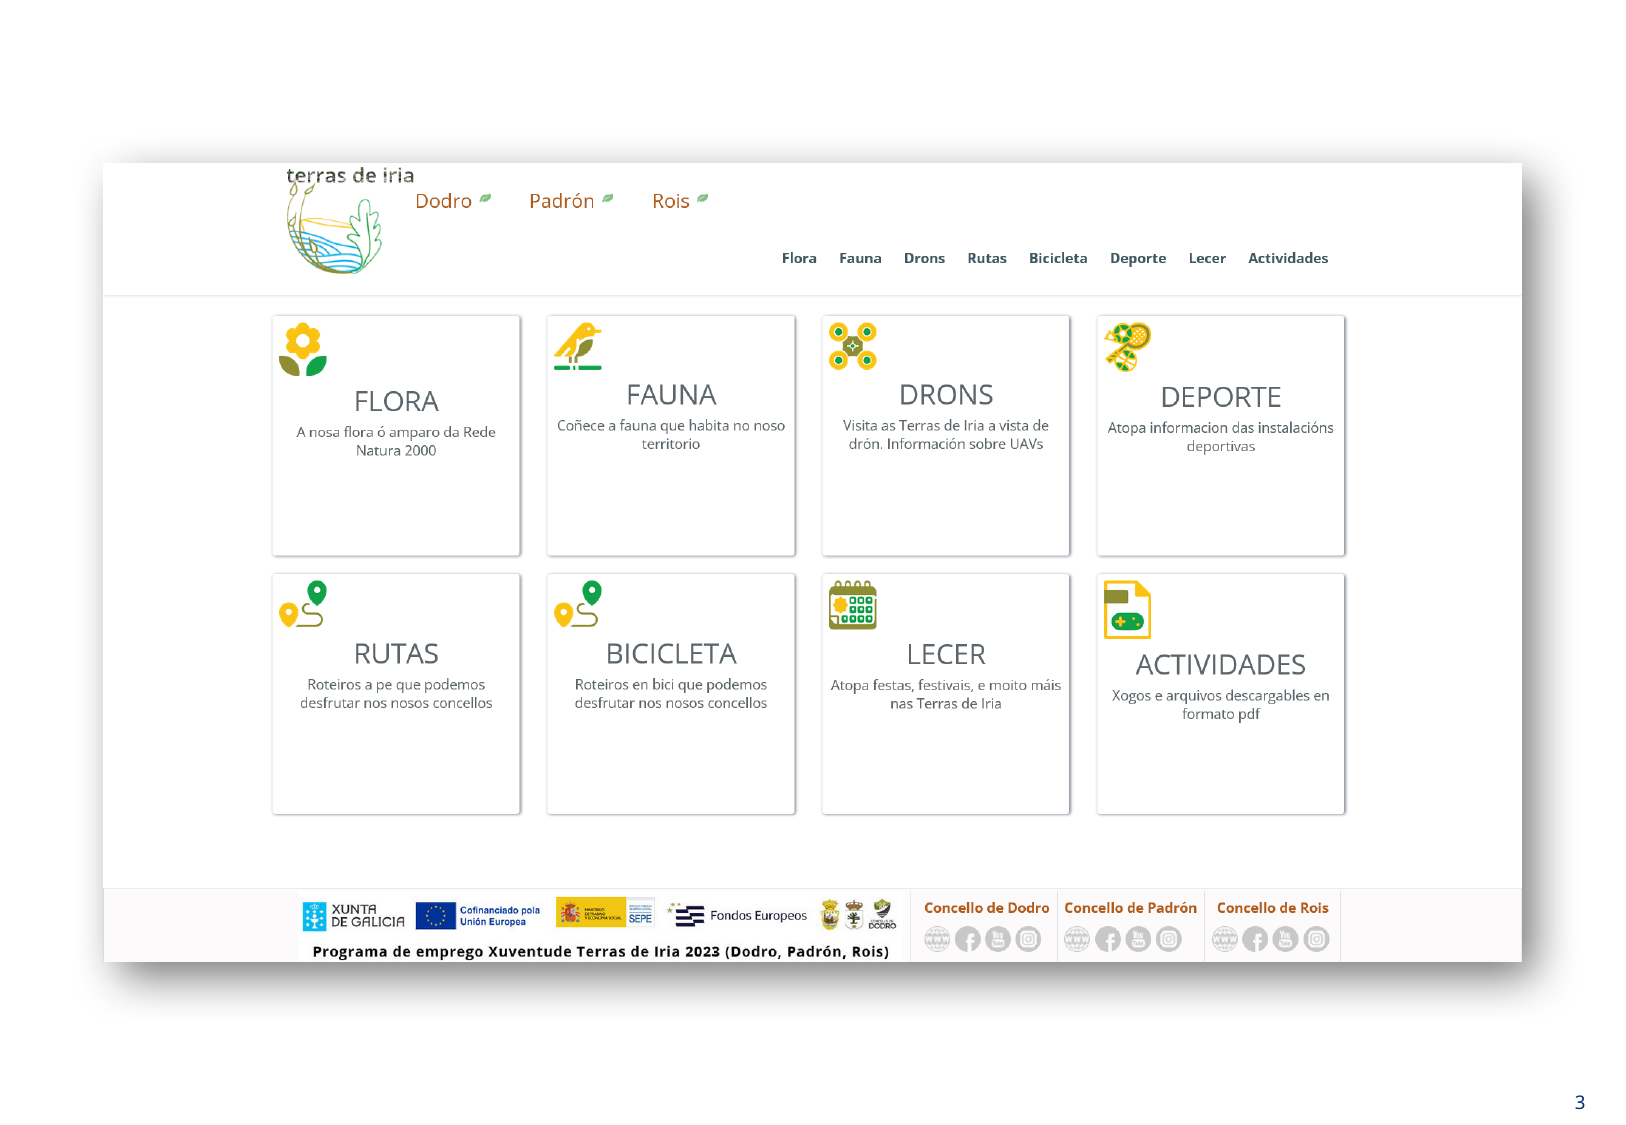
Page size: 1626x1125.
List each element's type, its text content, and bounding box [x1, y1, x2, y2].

slide_number 3 [1550, 1088, 1611, 1120]
picture [103, 163, 1522, 962]
